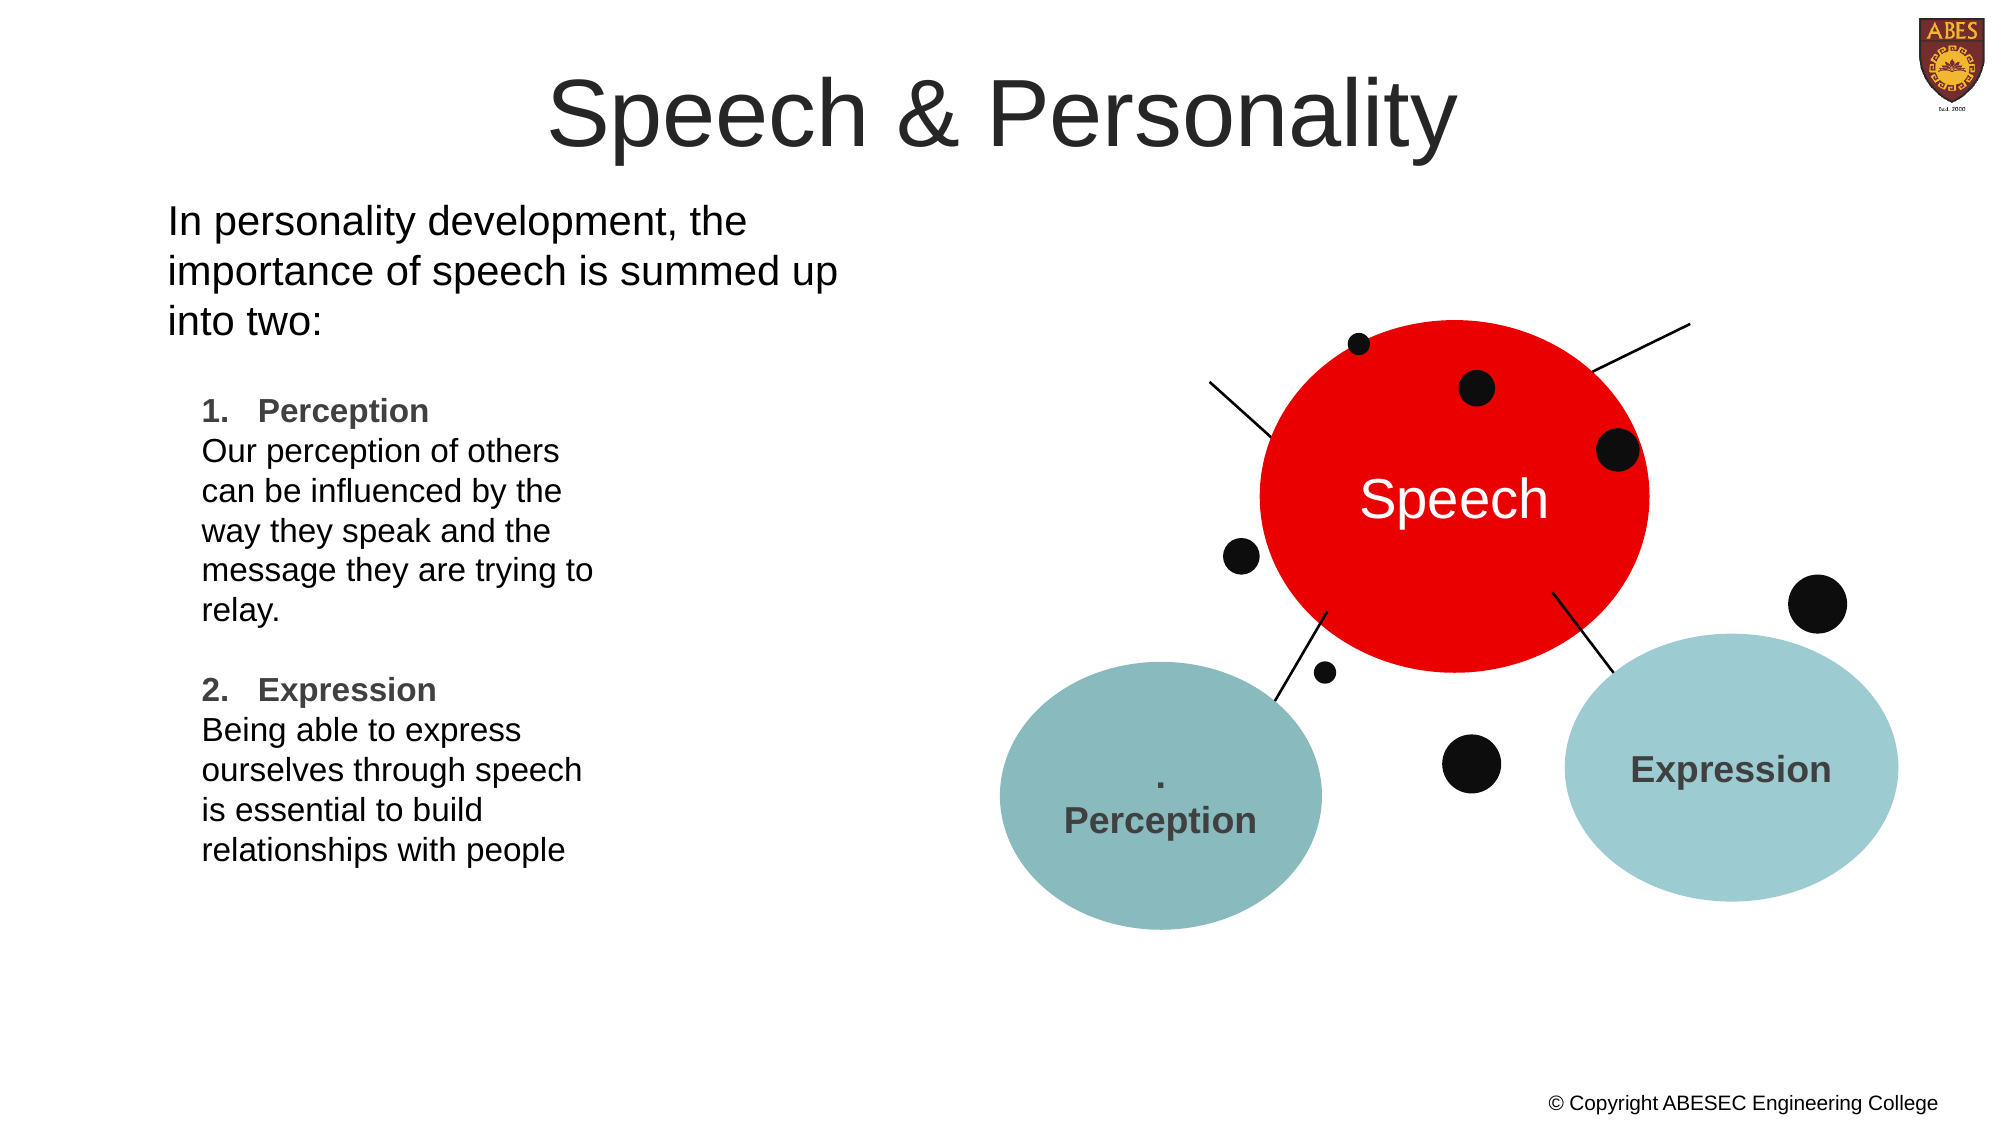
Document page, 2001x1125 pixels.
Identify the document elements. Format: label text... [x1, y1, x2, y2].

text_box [999, 320, 1899, 930]
list Speech & Personality [53, 55, 1952, 175]
text_box In personality development, the importance of speech is summed up into two: [152, 185, 888, 502]
text_box Perception Our perception of others can be influenced by the way they speak and the message they are trying to relay. Expression Being able to express ourselves through speech is essential to build relationships with people [186, 502, 628, 876]
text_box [152, 320, 859, 453]
picture [1918, 16, 1985, 111]
